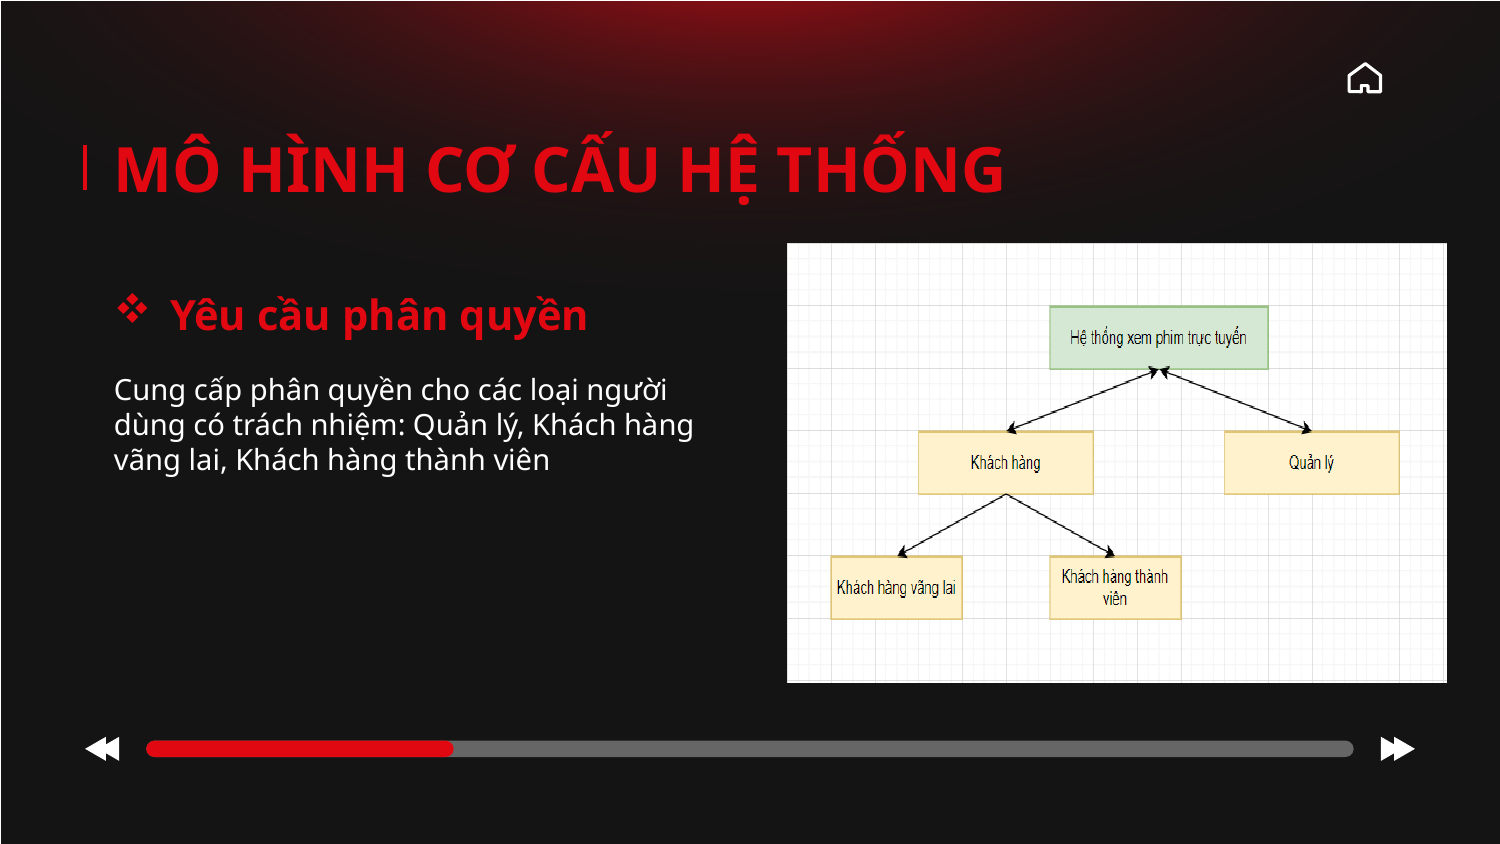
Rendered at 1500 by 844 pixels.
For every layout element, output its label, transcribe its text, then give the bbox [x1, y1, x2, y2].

text_box Yêu cầu phân quyền [98, 270, 627, 357]
text_box [85, 736, 106, 761]
text_box Cung cấp phân quyền cho các loại người dùng có trách nhiệm: Quản lý, Khách hàng vãng lai, Khách hàng thành viên [98, 356, 724, 622]
picture [2, 2, 1500, 844]
text_box [1380, 736, 1394, 761]
text_box [106, 736, 120, 761]
text_box [1394, 736, 1415, 761]
text_box [1349, 63, 1381, 92]
title MÔ HÌNH CƠ CẤU HỆ THỐNG [98, 120, 1382, 215]
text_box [145, 740, 1354, 758]
